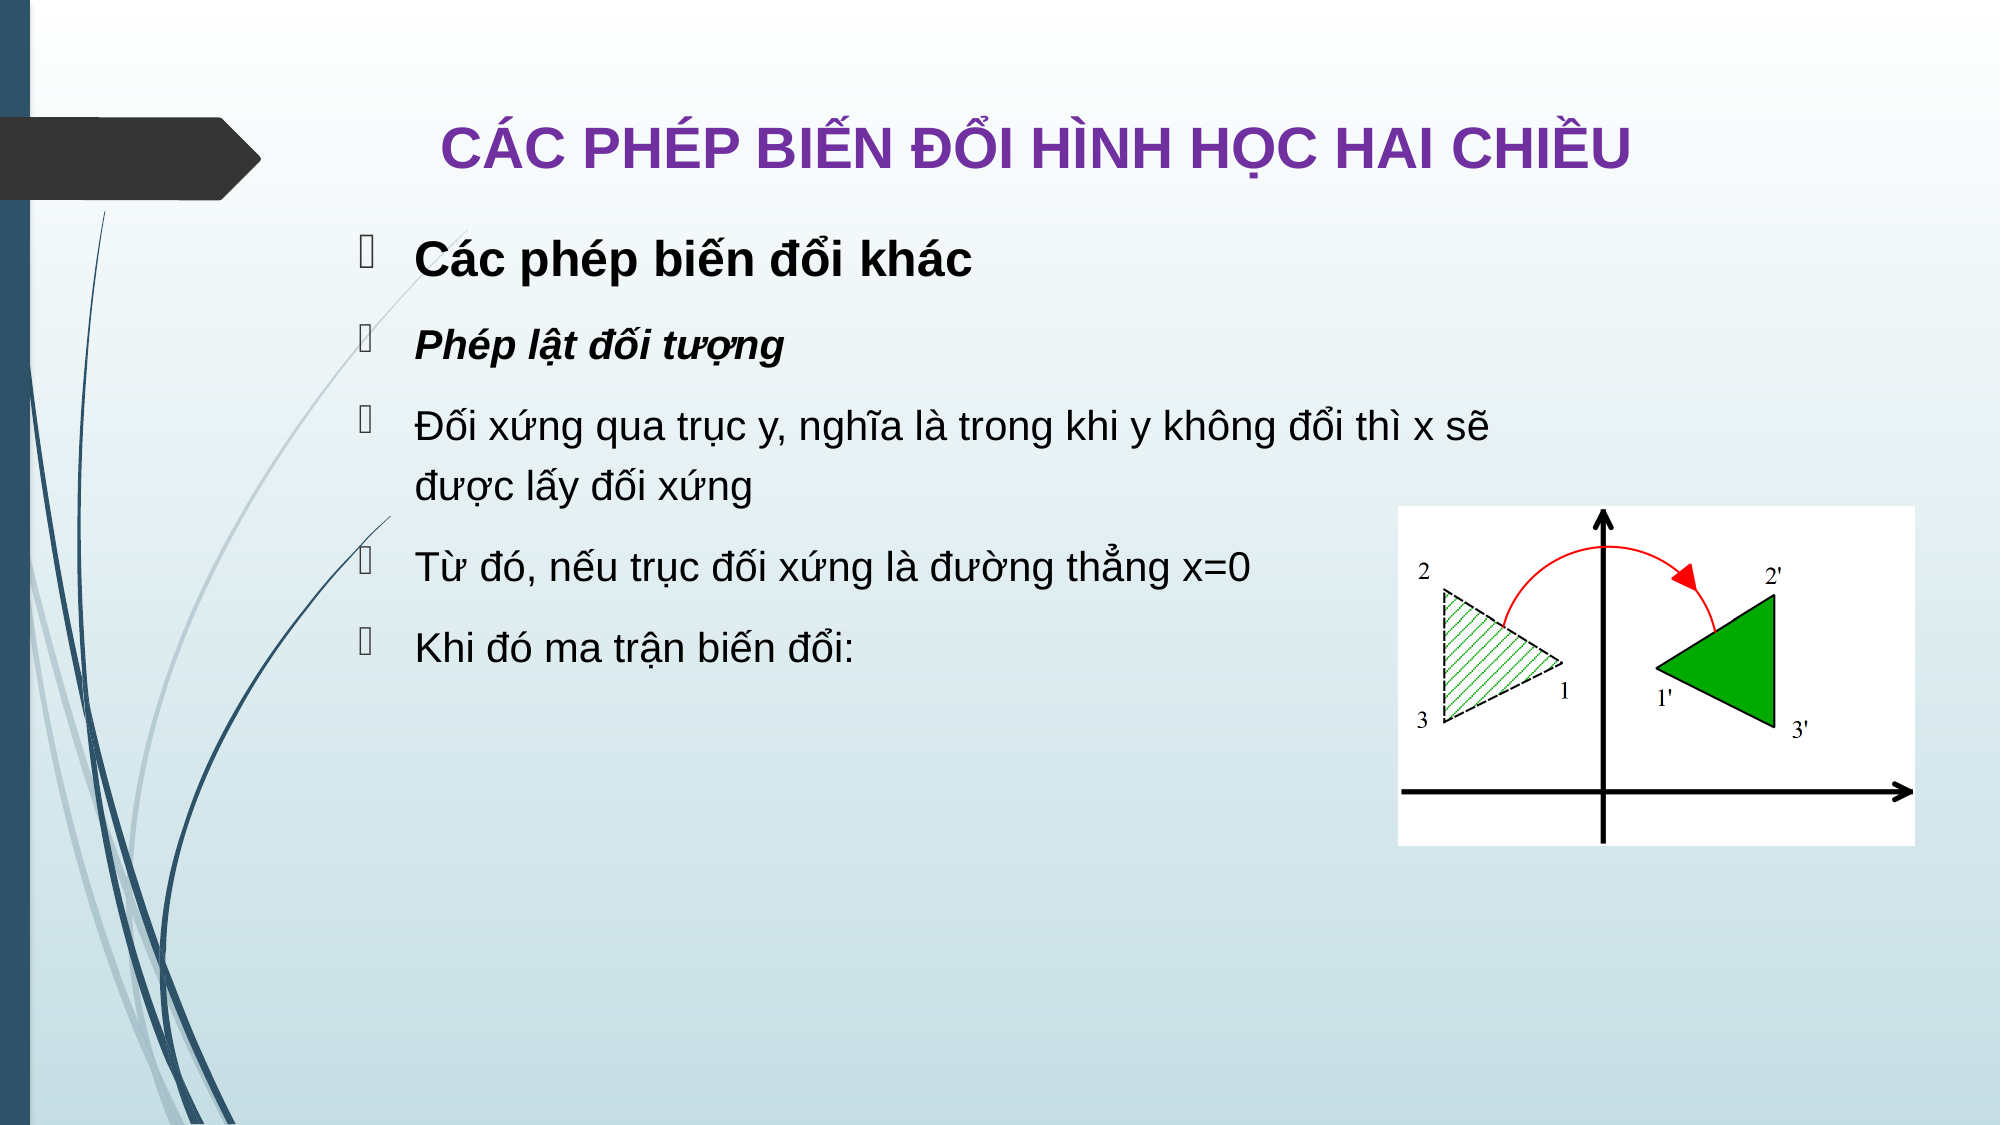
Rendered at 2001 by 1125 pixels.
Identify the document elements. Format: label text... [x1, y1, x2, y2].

picture [1398, 506, 1916, 846]
title CÁC PHÉP BIẾN ĐỔI HÌNH HỌC HAI CHIỀU [425, 102, 1888, 313]
